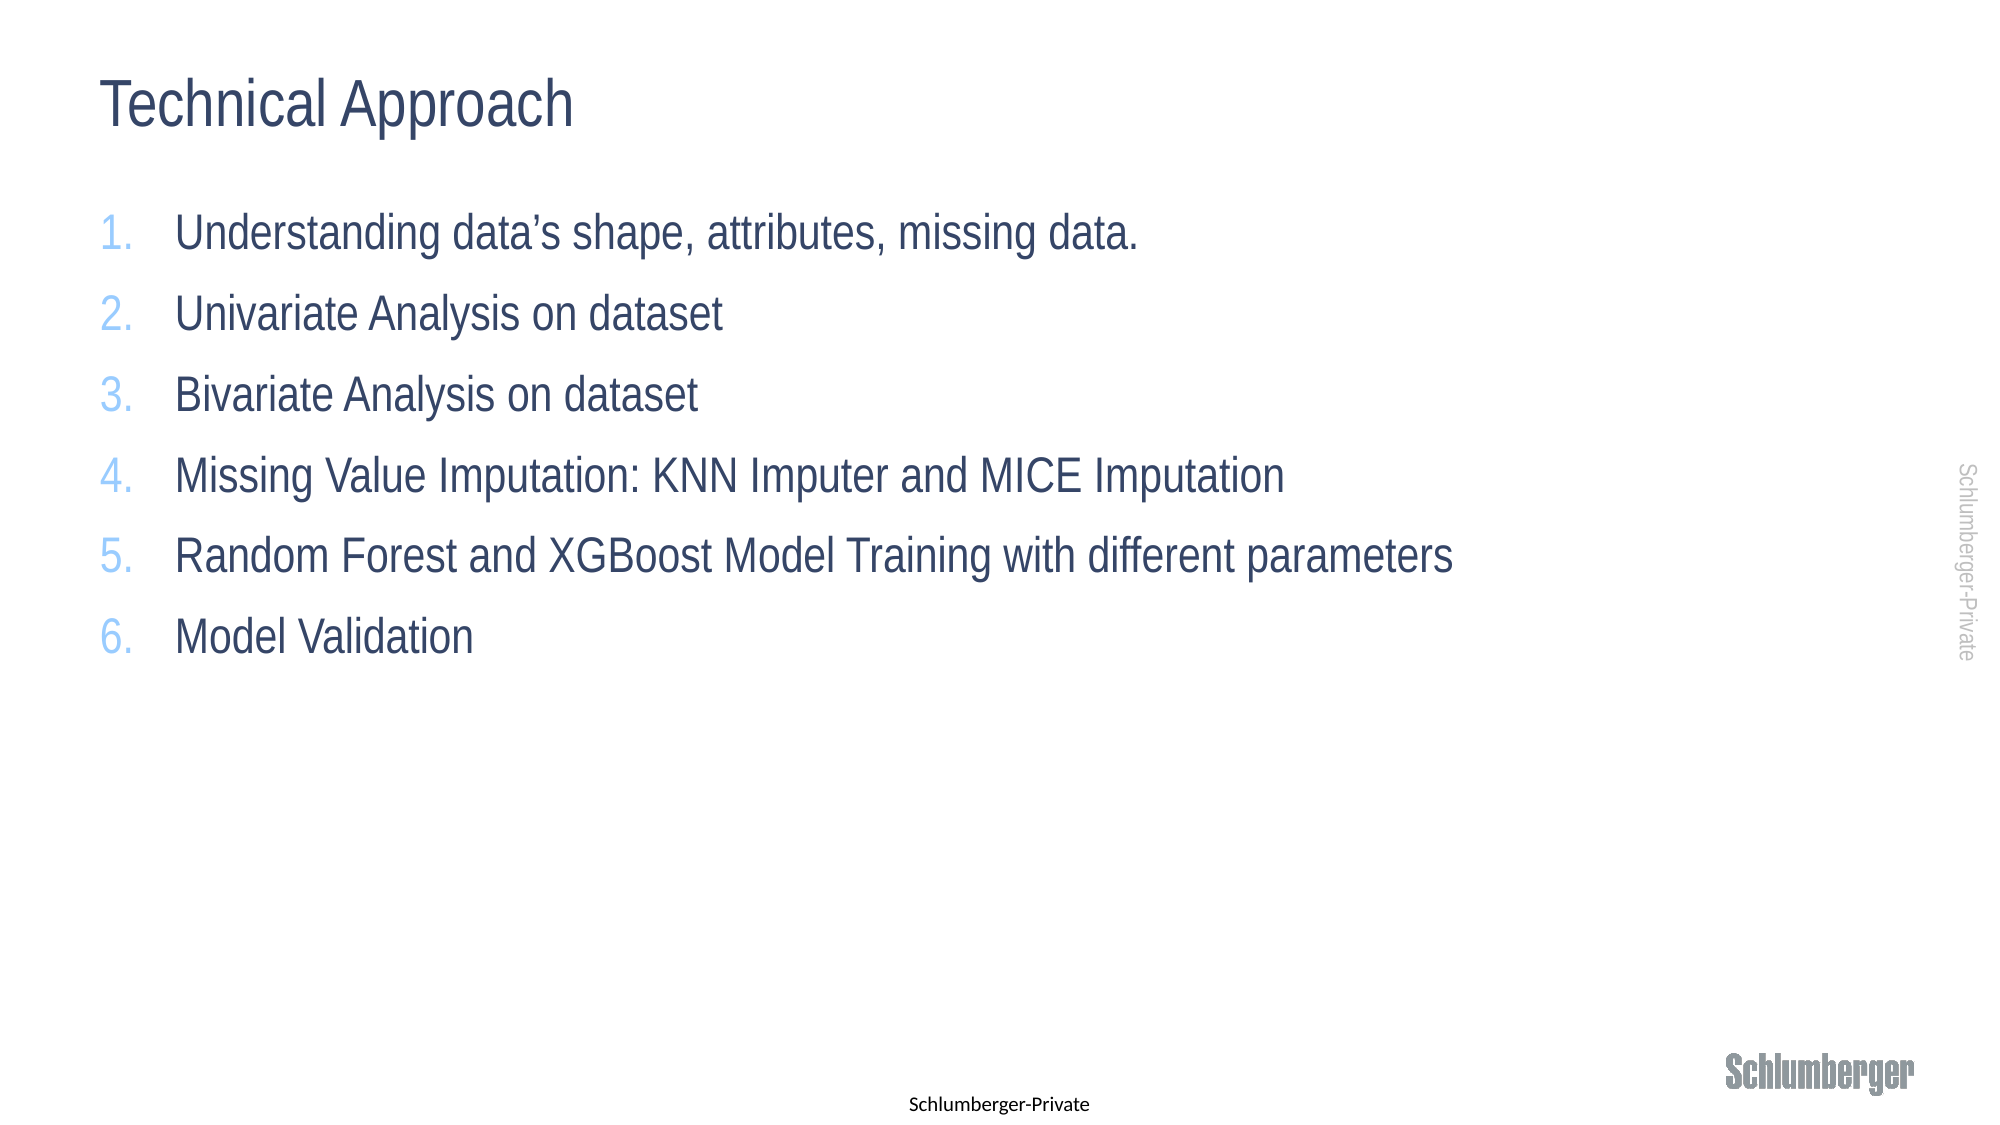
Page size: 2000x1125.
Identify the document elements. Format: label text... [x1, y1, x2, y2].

list Understanding data’s shape, attributes, missing data. Univariate Analysis on dataset Bivariate Analysis on dataset Missing Value Imputation: KNN Imputer and MICE Imputation Random Forest and XGBoost Model Training with different parameters Model Validation [84, 191, 1915, 1026]
picture [1726, 1053, 1915, 1096]
title Technical Approach [84, 51, 1915, 156]
